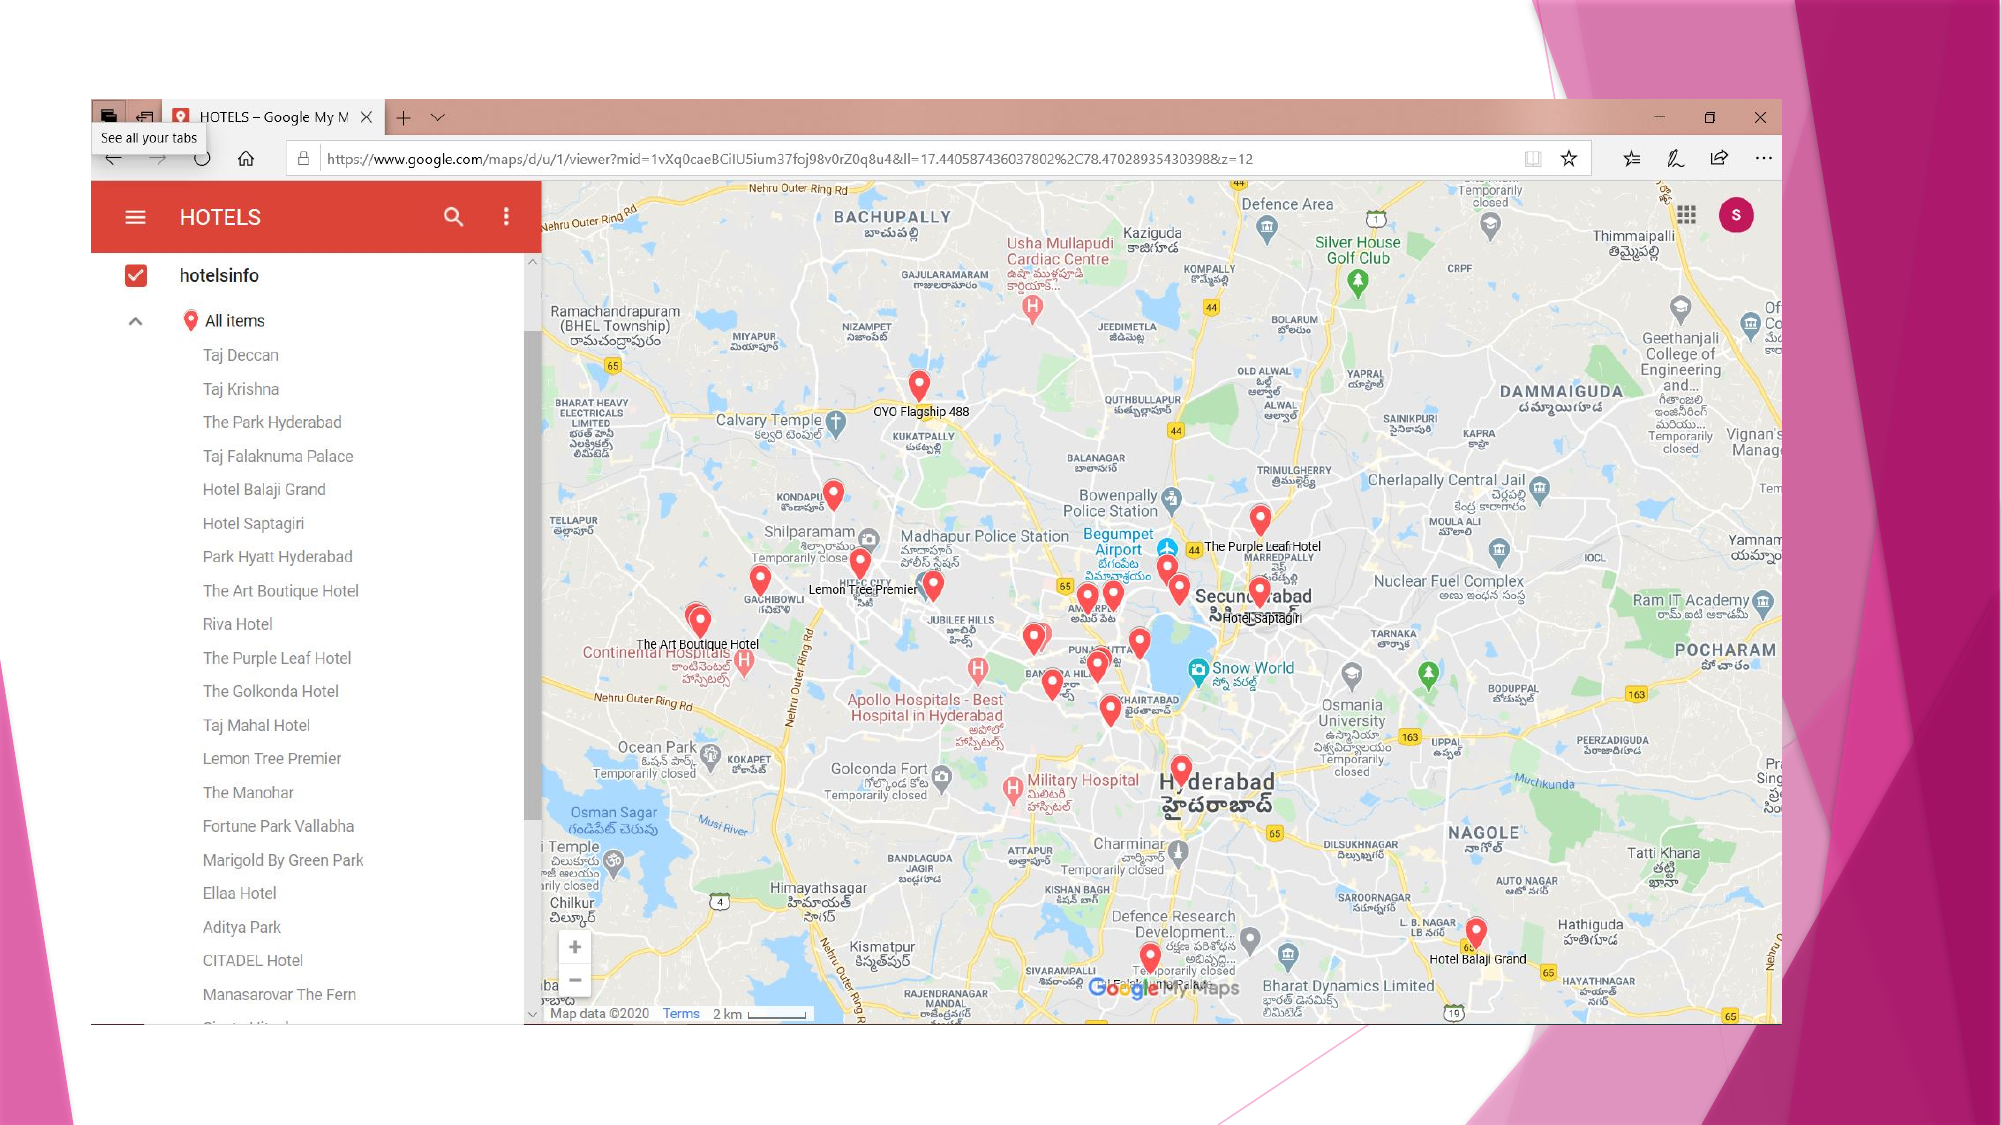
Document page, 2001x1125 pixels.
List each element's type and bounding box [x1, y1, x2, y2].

list [90, 99, 1782, 1026]
